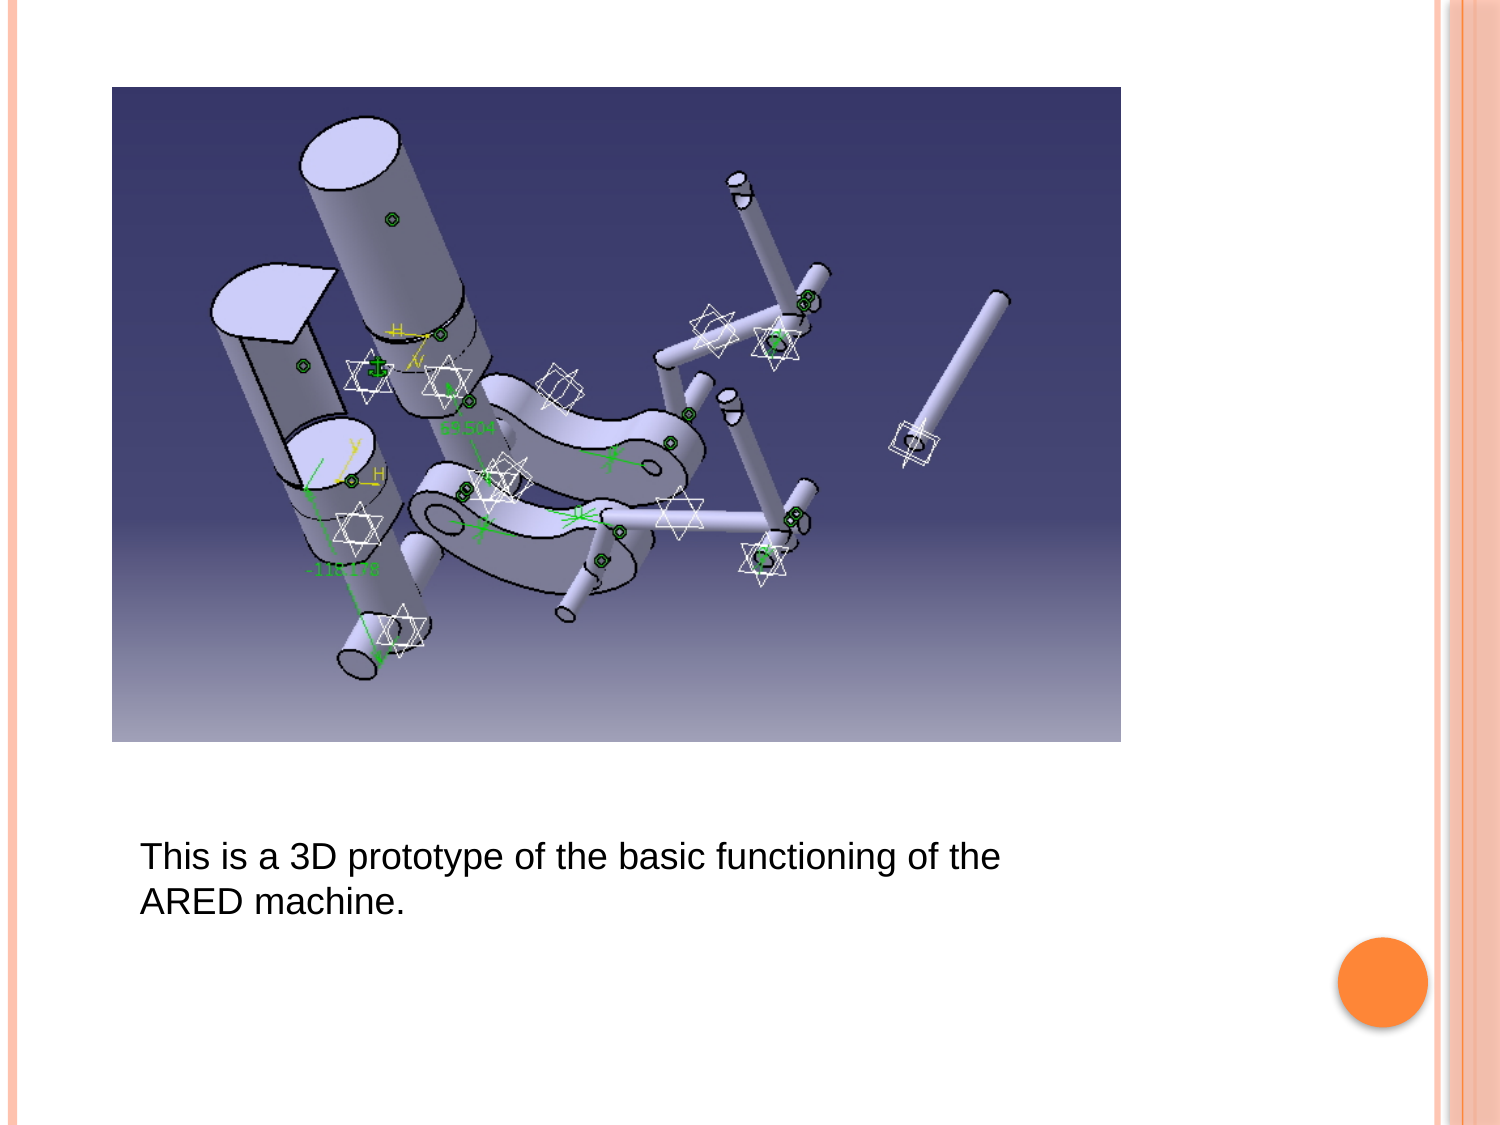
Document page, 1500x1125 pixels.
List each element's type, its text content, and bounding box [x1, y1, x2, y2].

picture [111, 86, 1121, 742]
text_box This is a 3D prototype of the basic functioning of the ARED machine. [125, 824, 1050, 930]
